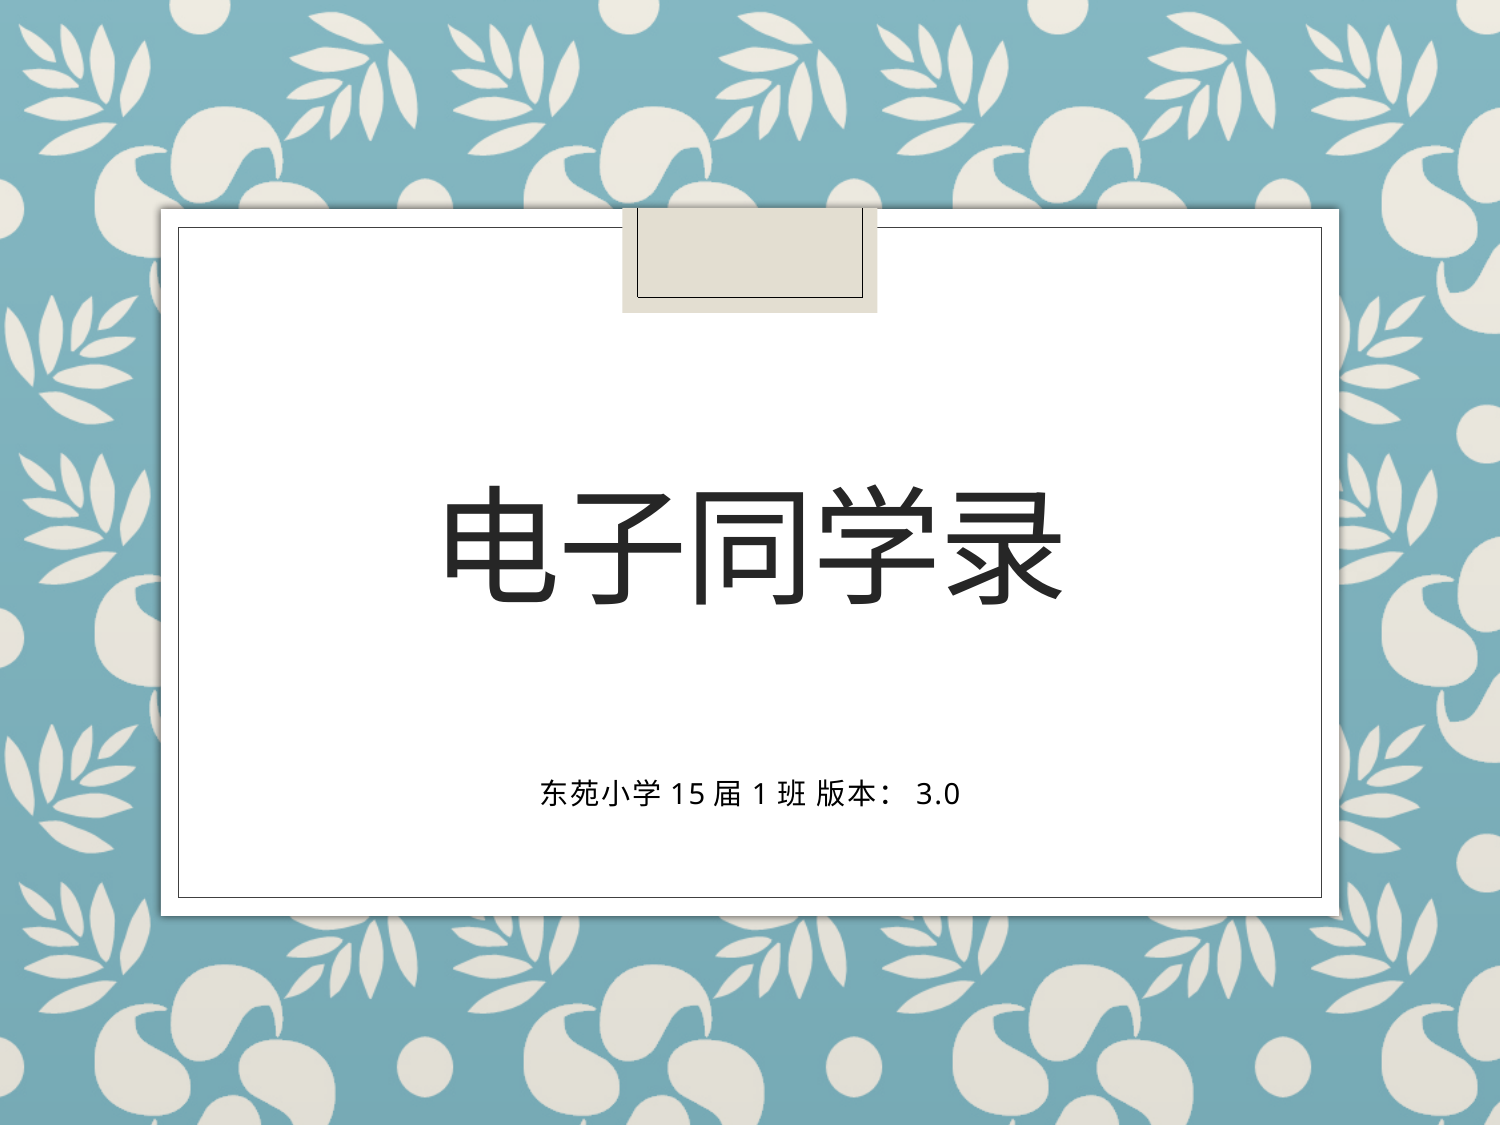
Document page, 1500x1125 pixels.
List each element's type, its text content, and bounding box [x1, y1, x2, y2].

subtitle 东苑小学15届1班 版本：3.0 [192, 768, 1309, 851]
title 电子同学录 [192, 343, 1308, 768]
